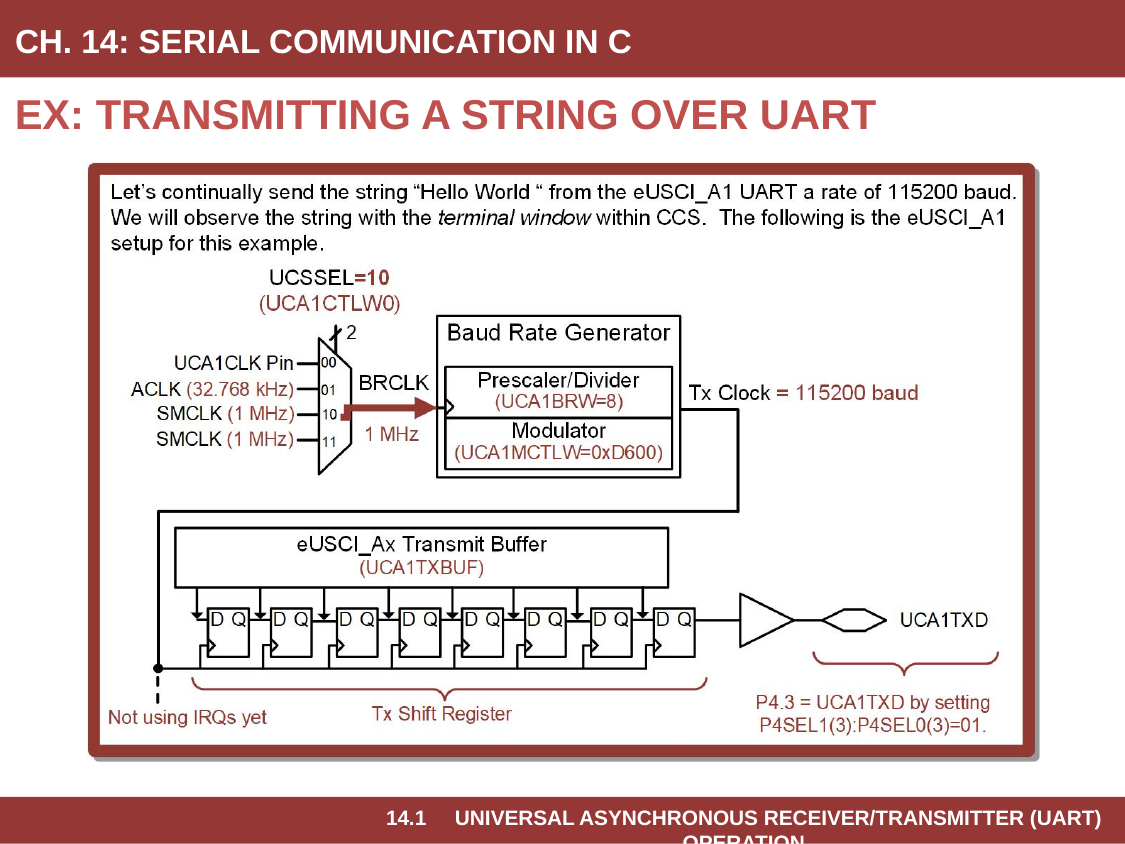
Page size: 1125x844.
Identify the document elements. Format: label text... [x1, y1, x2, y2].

subtitle 14.1 Universal Asynchronous Receiver/Transmitter (UART) Operation [362, 796, 1125, 844]
picture [87, 162, 1040, 762]
text_box [0, 795, 1125, 844]
title Ch. 14: Serial Communication in C [0, 1, 1125, 78]
text_box Ex: Transmitting a String Over UART [0, 80, 1088, 146]
